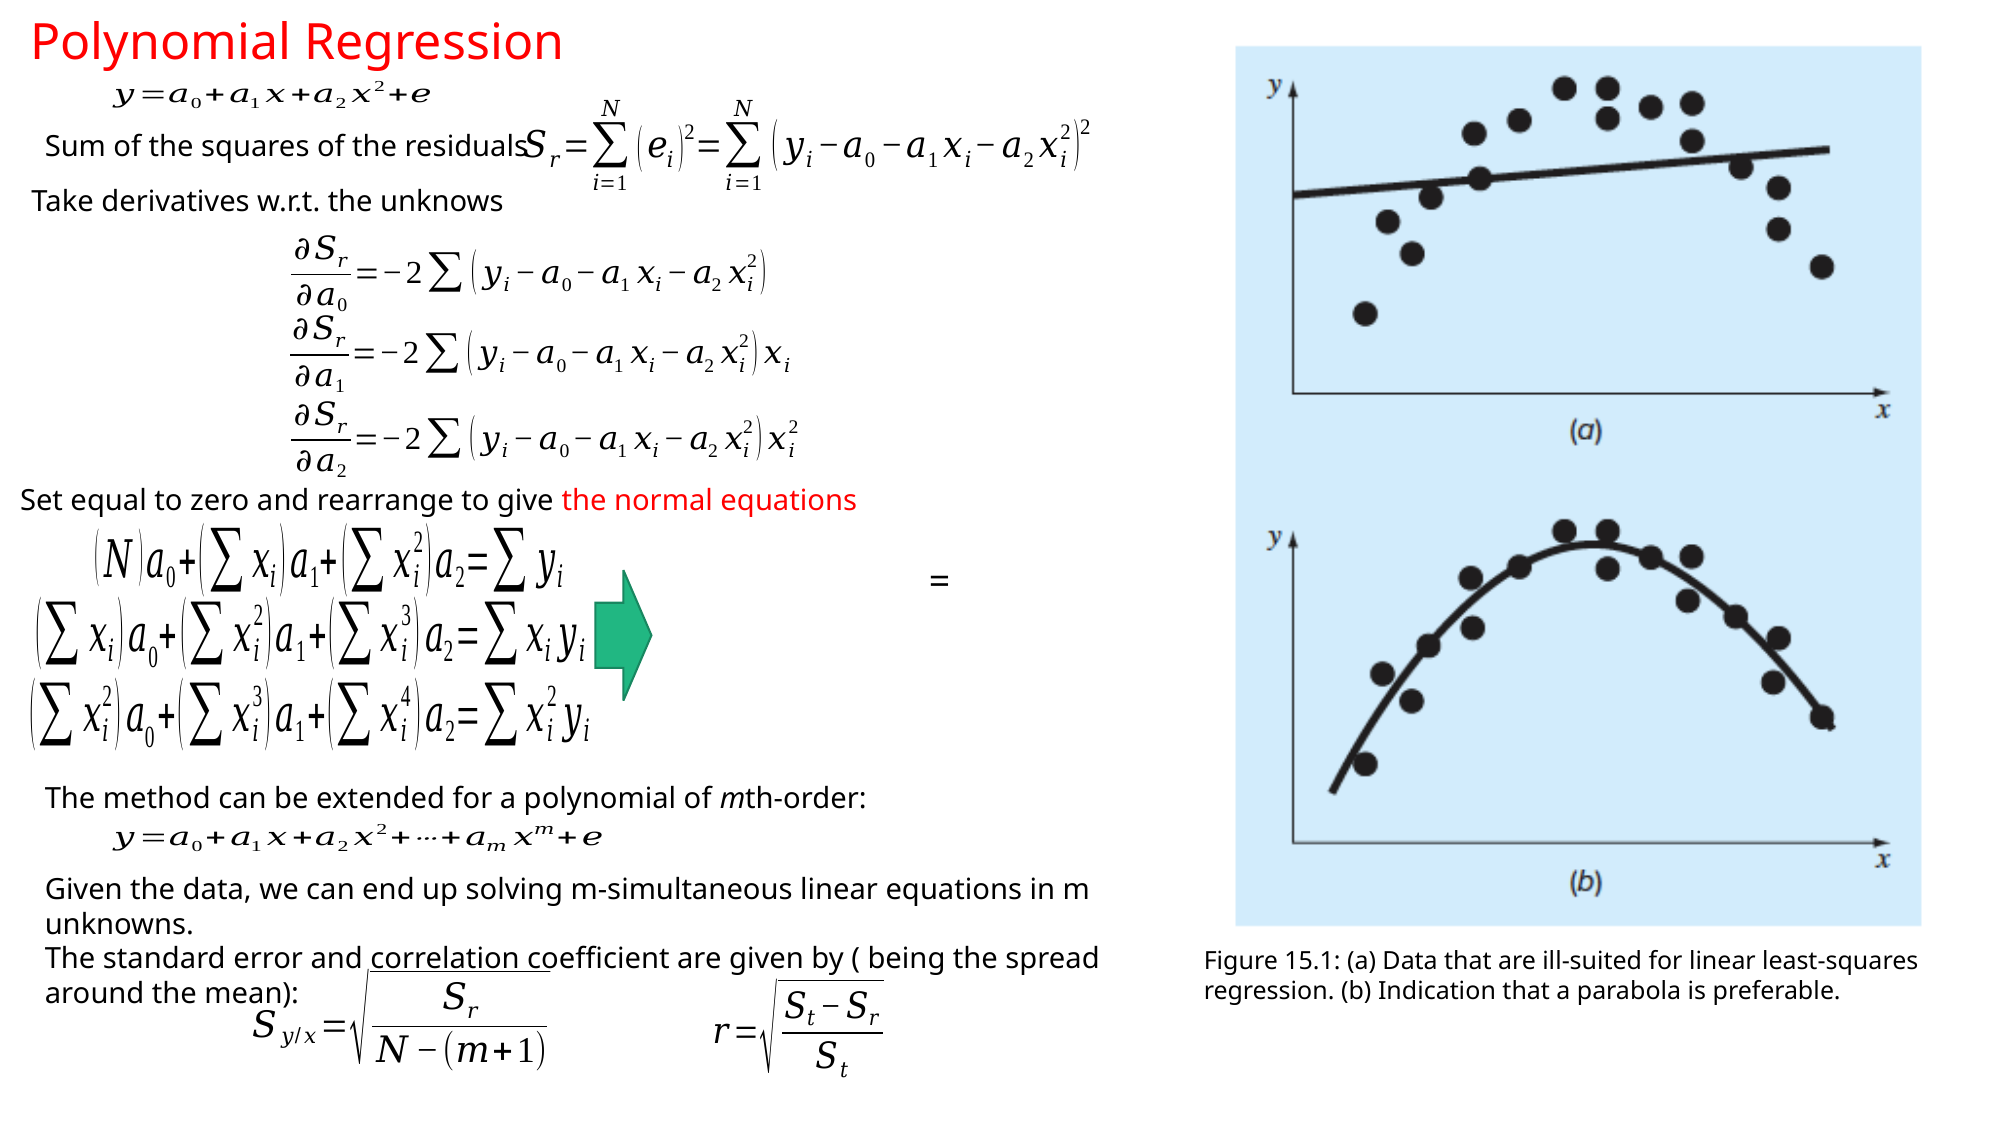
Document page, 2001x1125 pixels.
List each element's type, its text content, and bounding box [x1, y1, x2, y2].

text_box [594, 569, 653, 701]
picture [1201, 33, 1953, 944]
text_box Take derivatives w.r.t. the unknows [16, 174, 519, 225]
text_box Set equal to zero and rearrange to give the normal equations [5, 473, 873, 524]
text_box The method can be extended for a polynomial of mth-order: [30, 772, 920, 822]
text_box Figure 15.1: (a) Data that are ill-suited for linear least-squares regression. (b) Indication that a parabola is preferable. [1189, 937, 1934, 1012]
text_box Sum of the squares of the residuals [29, 120, 574, 170]
text_box Polynomial Regression [15, 1, 580, 77]
